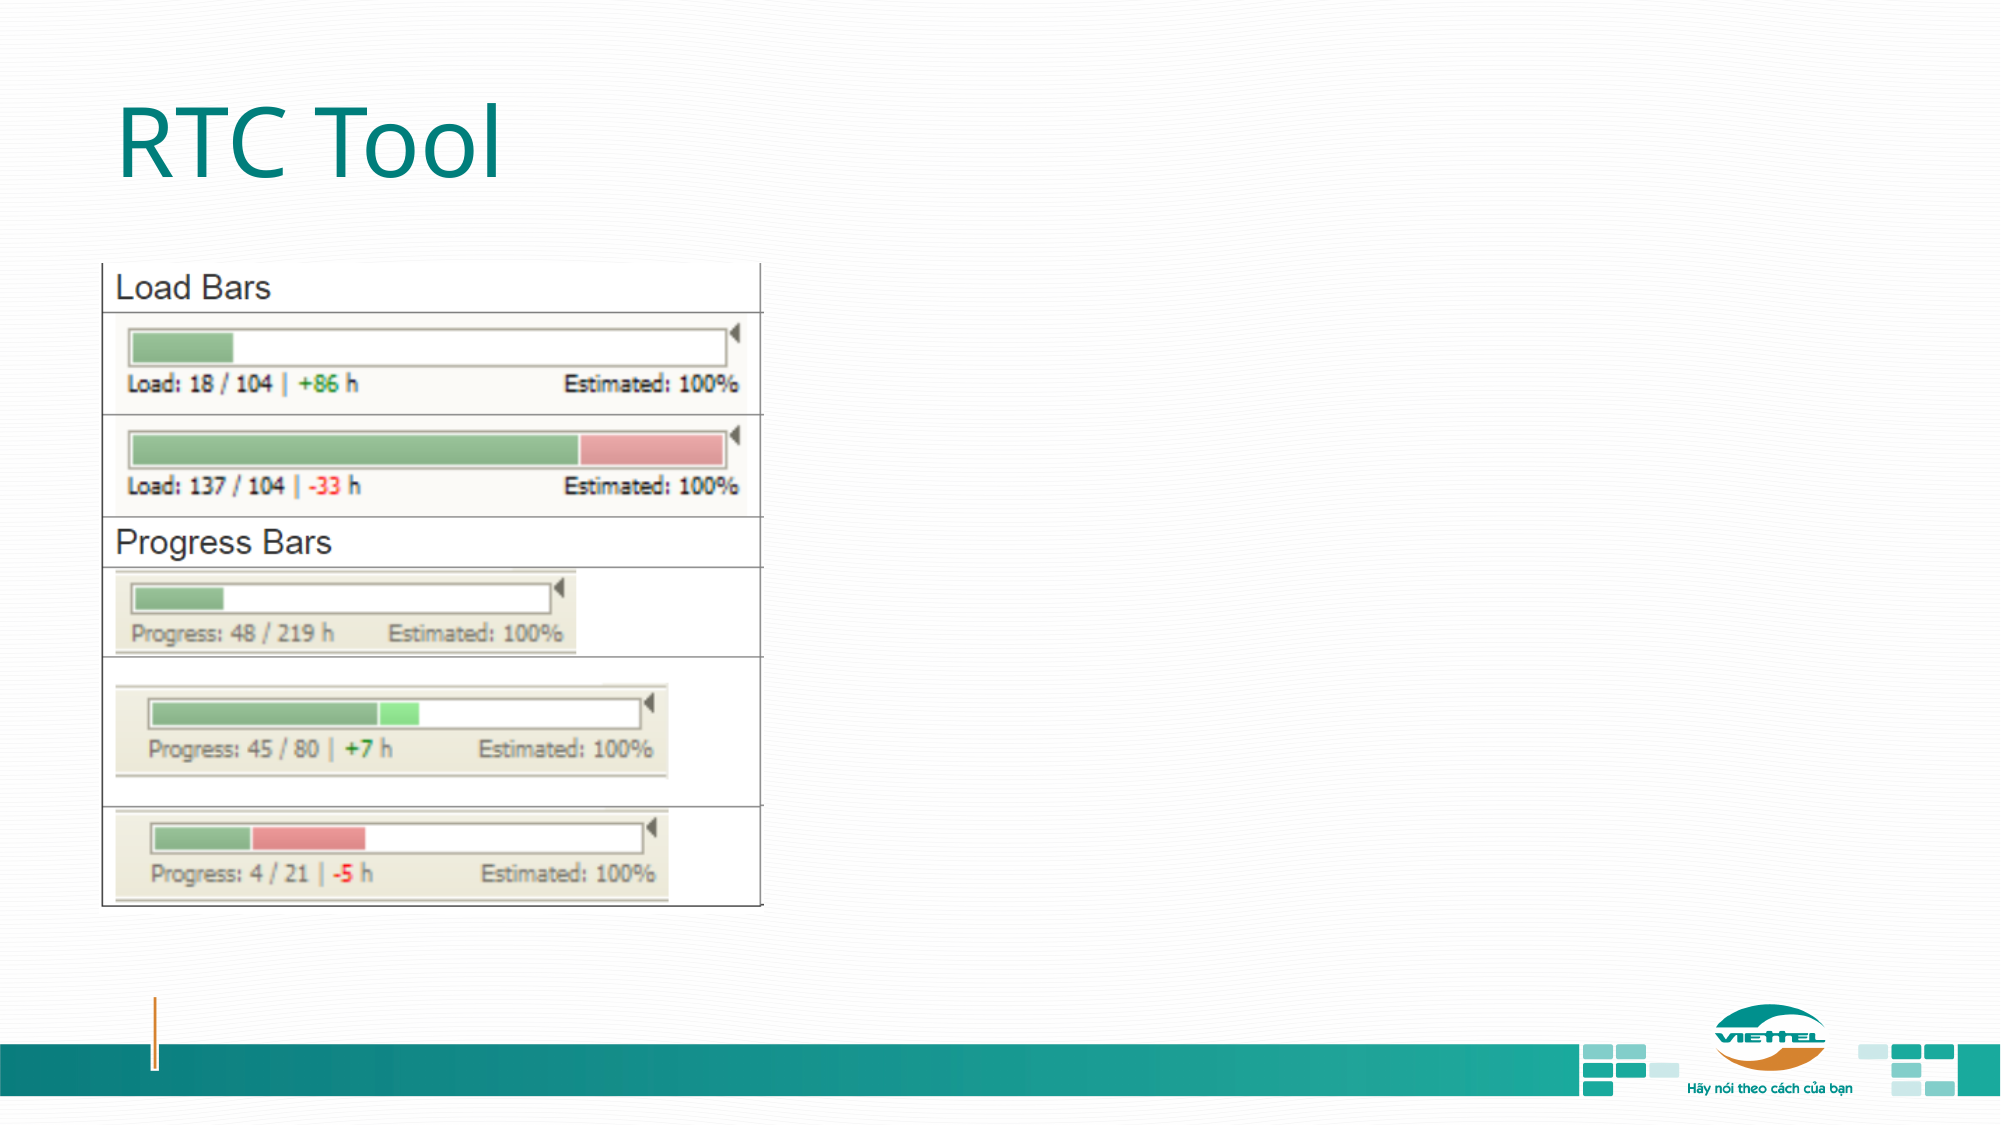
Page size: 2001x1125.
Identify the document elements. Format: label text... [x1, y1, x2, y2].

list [99, 263, 765, 915]
picture [0, 0, 2001, 1125]
title RTC Tool [99, 45, 1900, 233]
